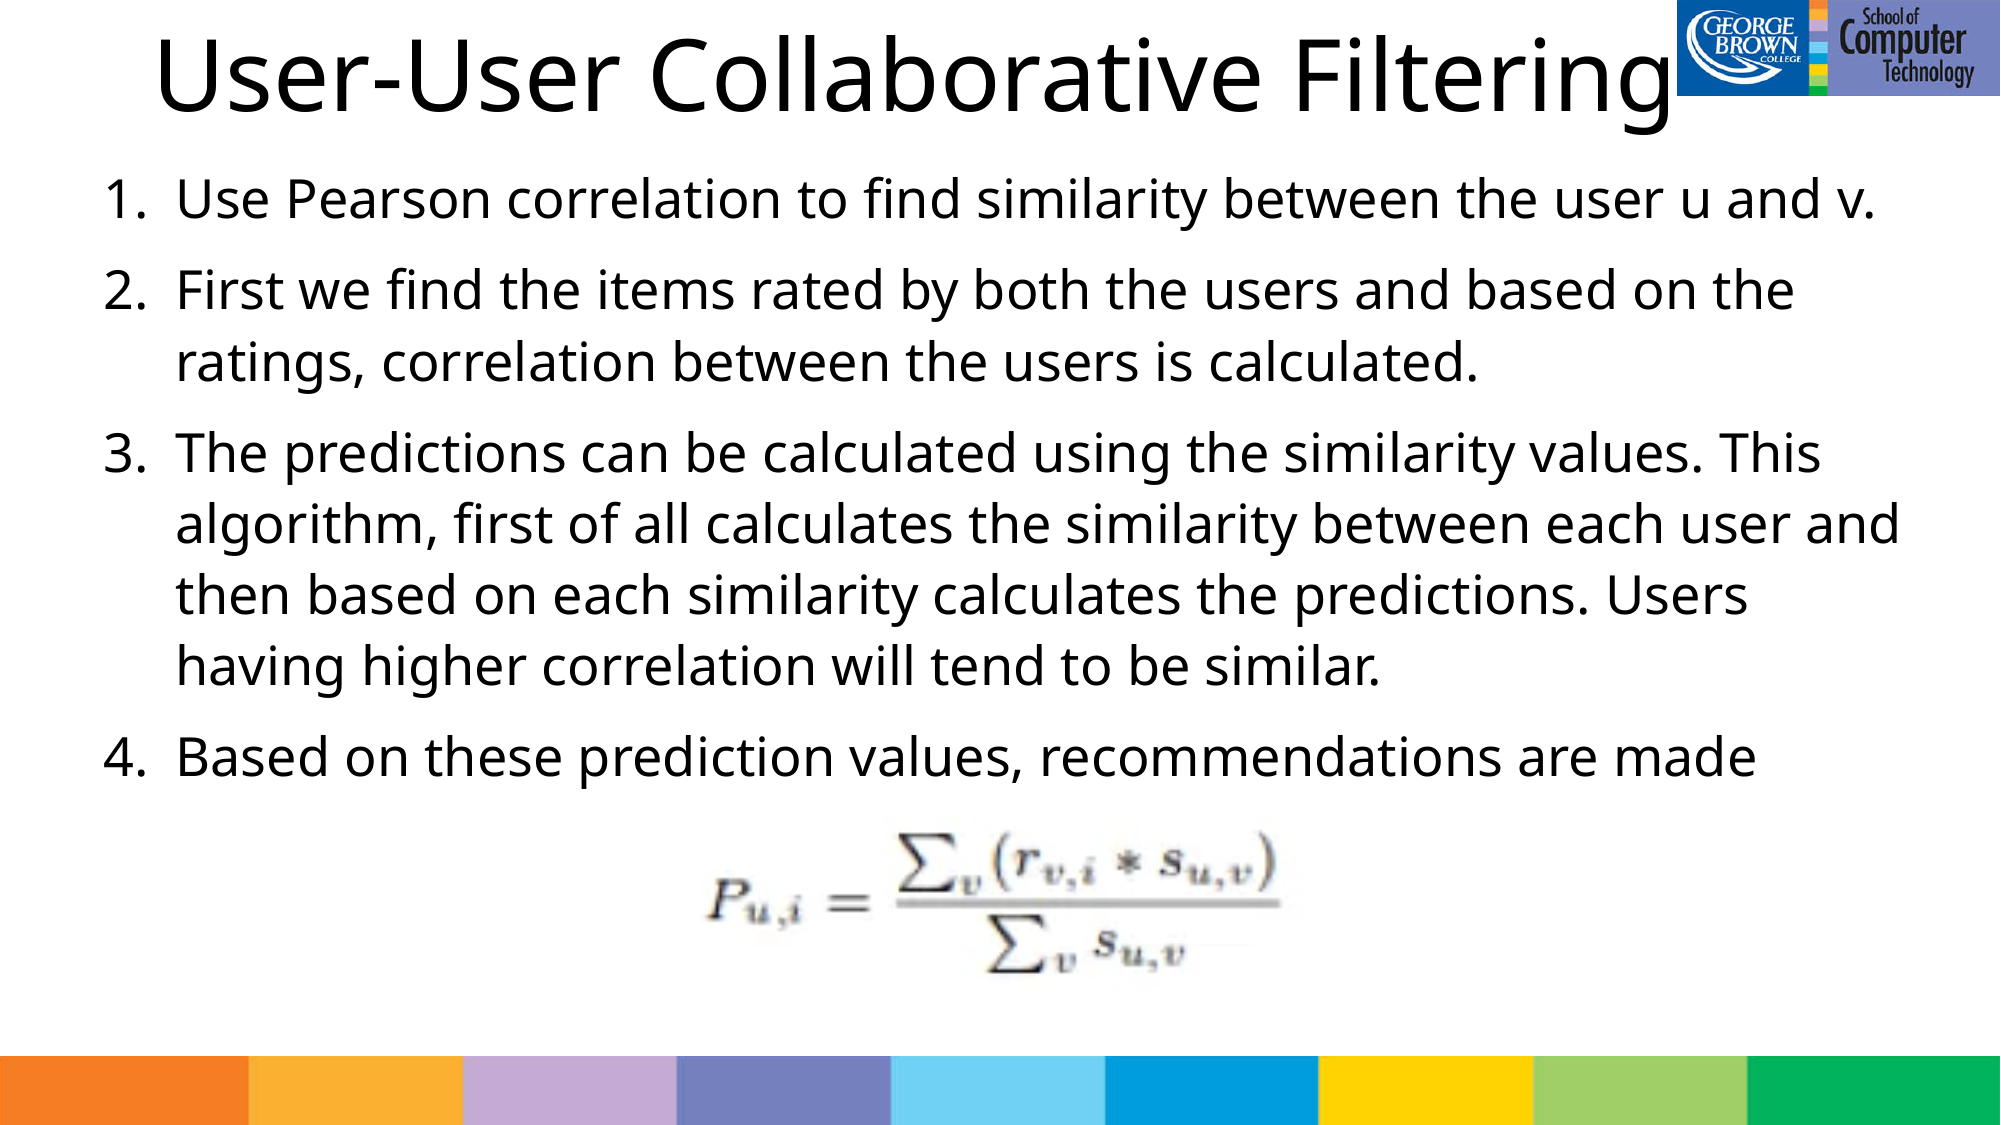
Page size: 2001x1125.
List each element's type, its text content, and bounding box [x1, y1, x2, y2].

picture [1677, 0, 2000, 96]
picture [696, 806, 1303, 1013]
picture [1318, 1056, 2000, 1125]
list Use Pearson correlation to find similarity between the user u and v. First we find the items rated by both the users and based on the ratings, correlation between the users is calculated. The predictions can be calculated using the similarity values. This algorithm, first of all calculates the similarity between each user and then based on each similarity calculates the predictions. Users having higher correlation will tend to be similar. Based on these prediction values, recommendations are made [88, 150, 1934, 807]
picture [0, 1056, 1105, 1125]
title User-User Collaborative Filtering [137, 0, 1863, 150]
